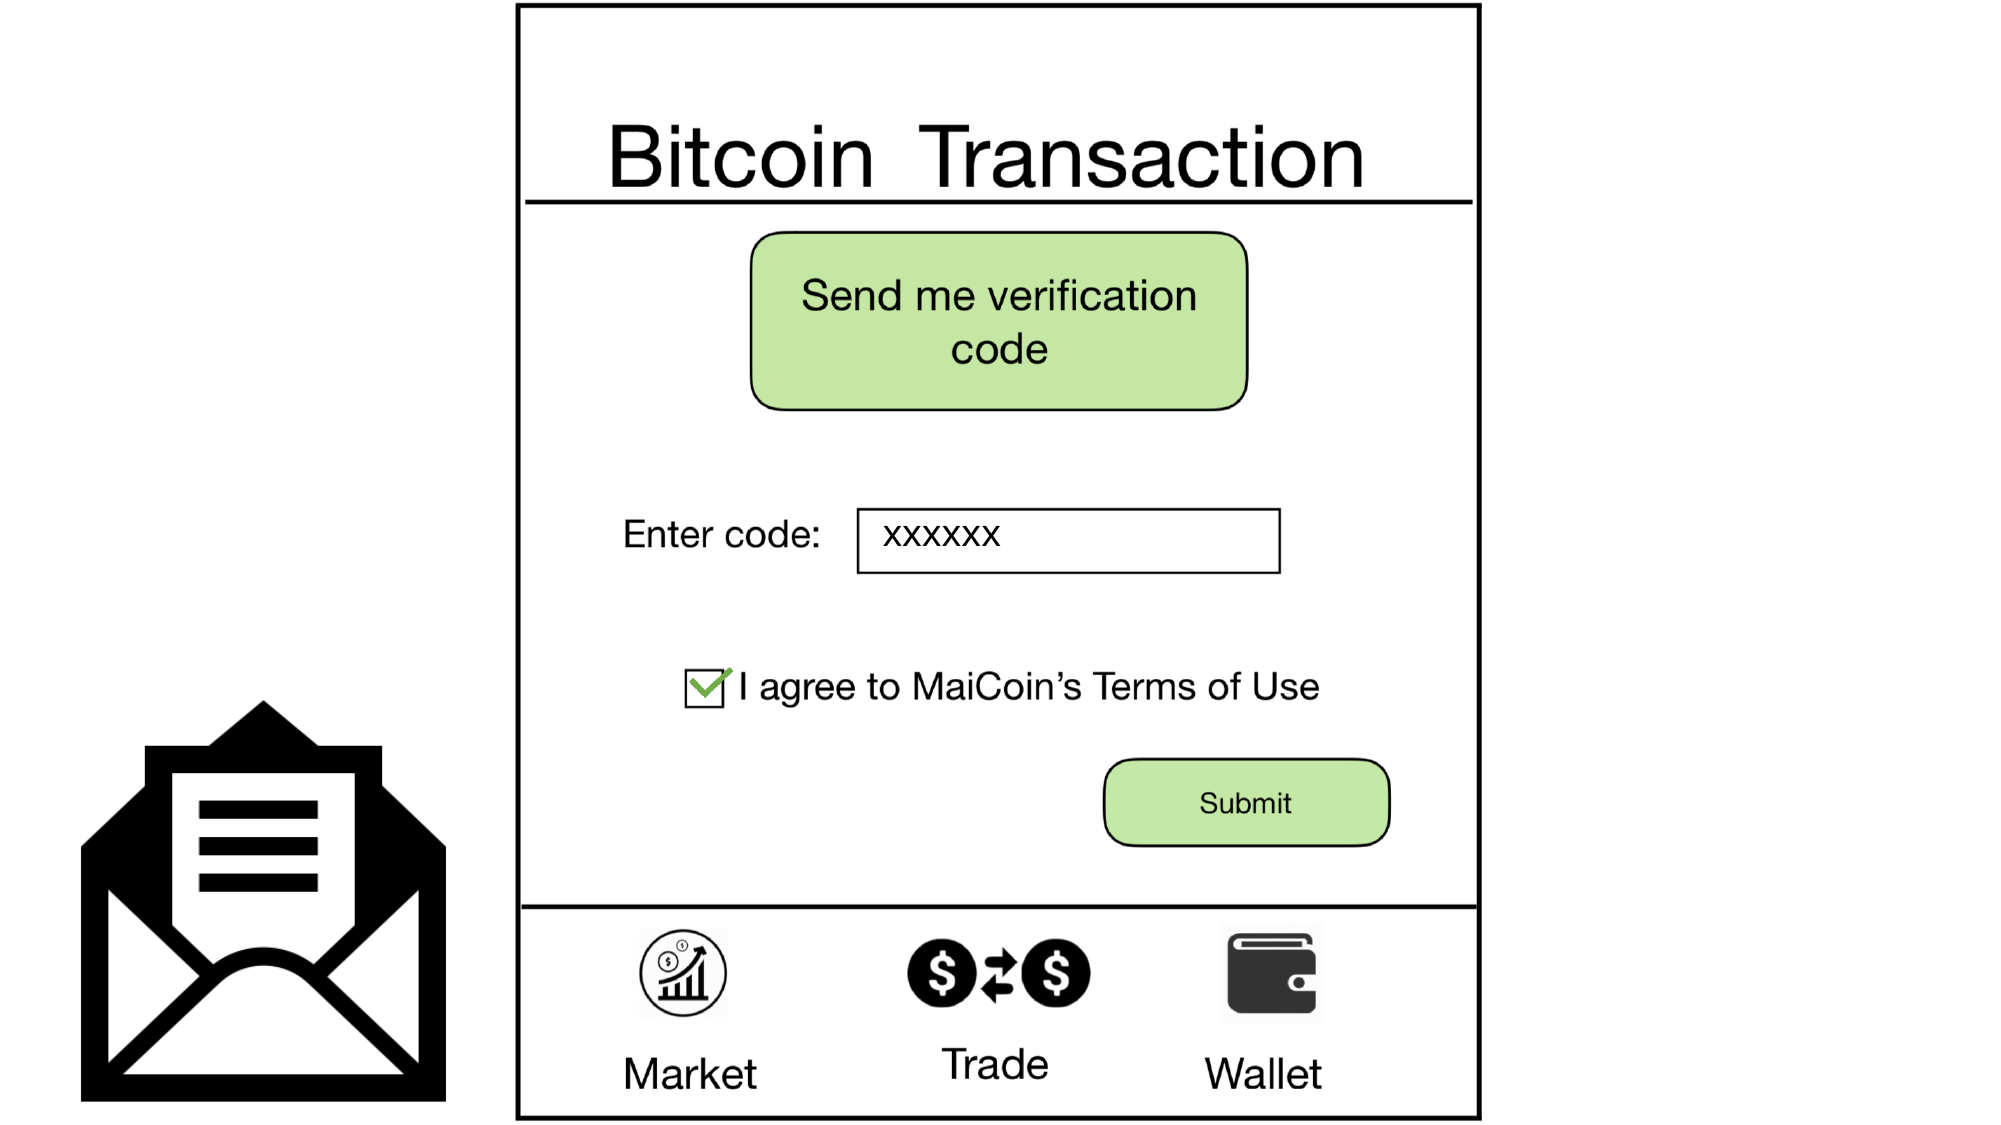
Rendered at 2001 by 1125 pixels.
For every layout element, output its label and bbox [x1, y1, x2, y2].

list [513, 0, 1487, 1125]
picture [40, 682, 478, 1120]
picture [688, 659, 734, 705]
